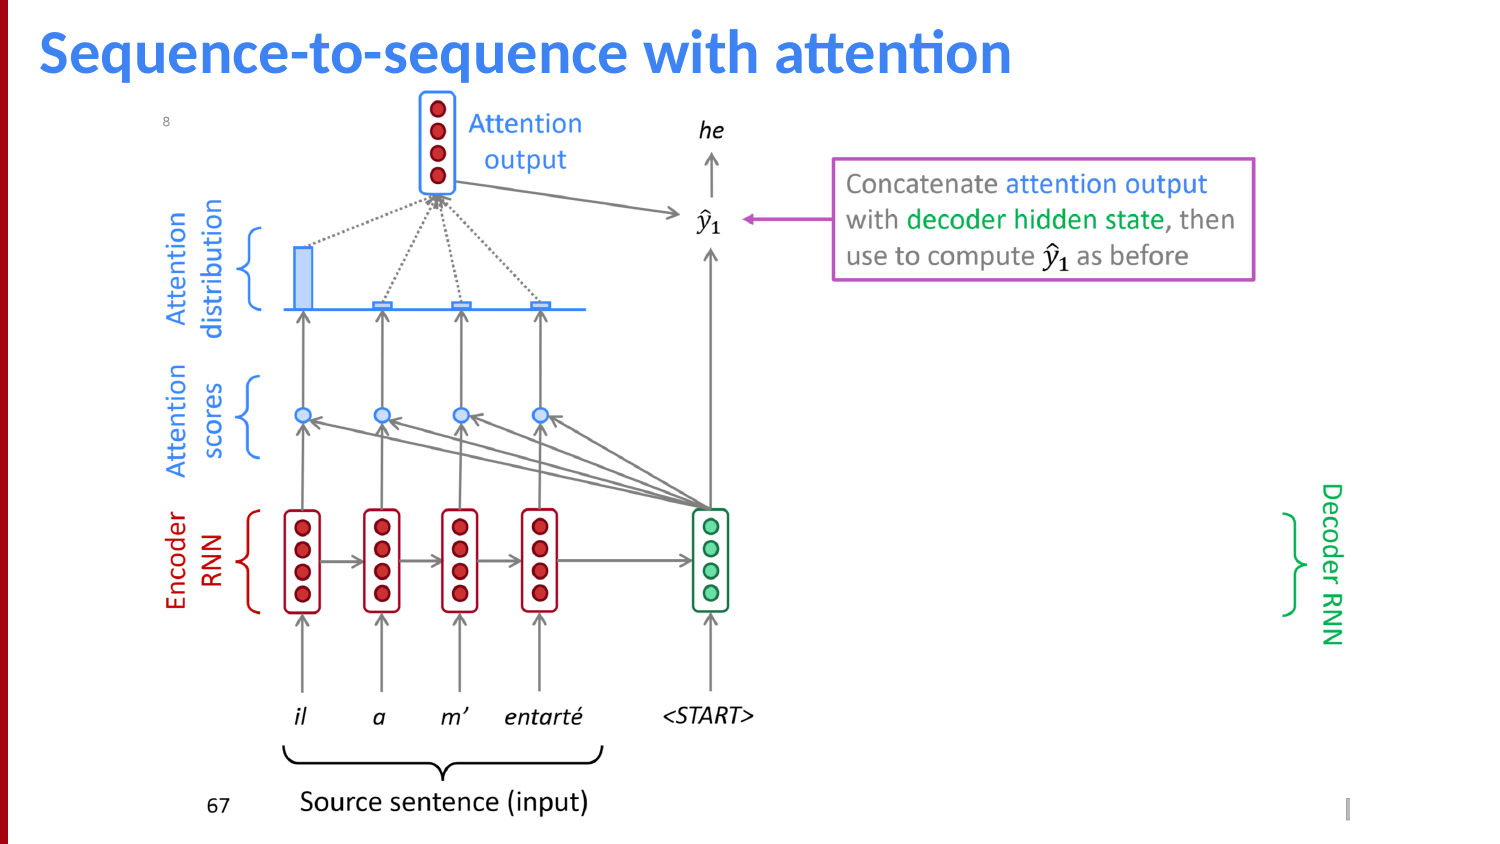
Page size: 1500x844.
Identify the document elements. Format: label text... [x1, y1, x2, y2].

title Sequence-to-sequence with attention [24, 0, 1413, 94]
picture [162, 84, 1351, 829]
